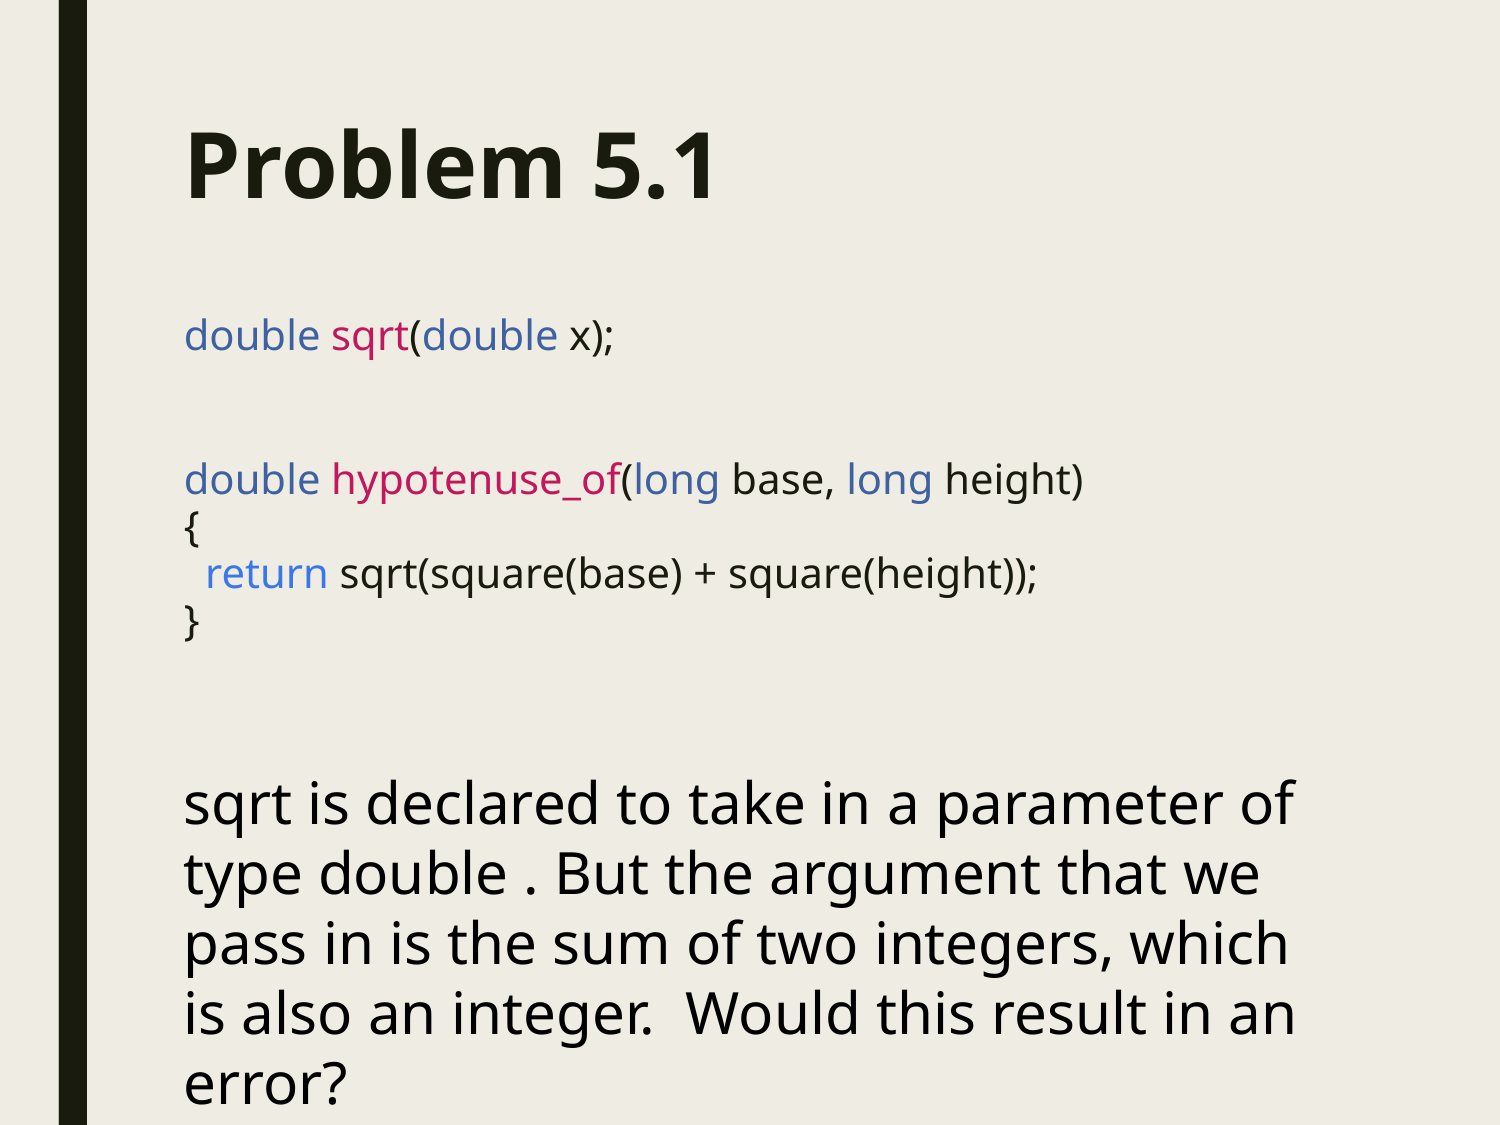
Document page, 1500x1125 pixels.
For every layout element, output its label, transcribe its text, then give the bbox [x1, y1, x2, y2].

text_box sqrt is declared to take in a parameter of type double . But the argument that we pass in is the sum of two integers, which is also an integer. Would this result in an error? [168, 758, 1350, 1124]
list double sqrt(double x); double hypotenuse_of(long base, long height) { return sqrt(square(base) + square(height)); } [168, 304, 1351, 893]
title Problem 5.1 [168, 112, 1351, 304]
